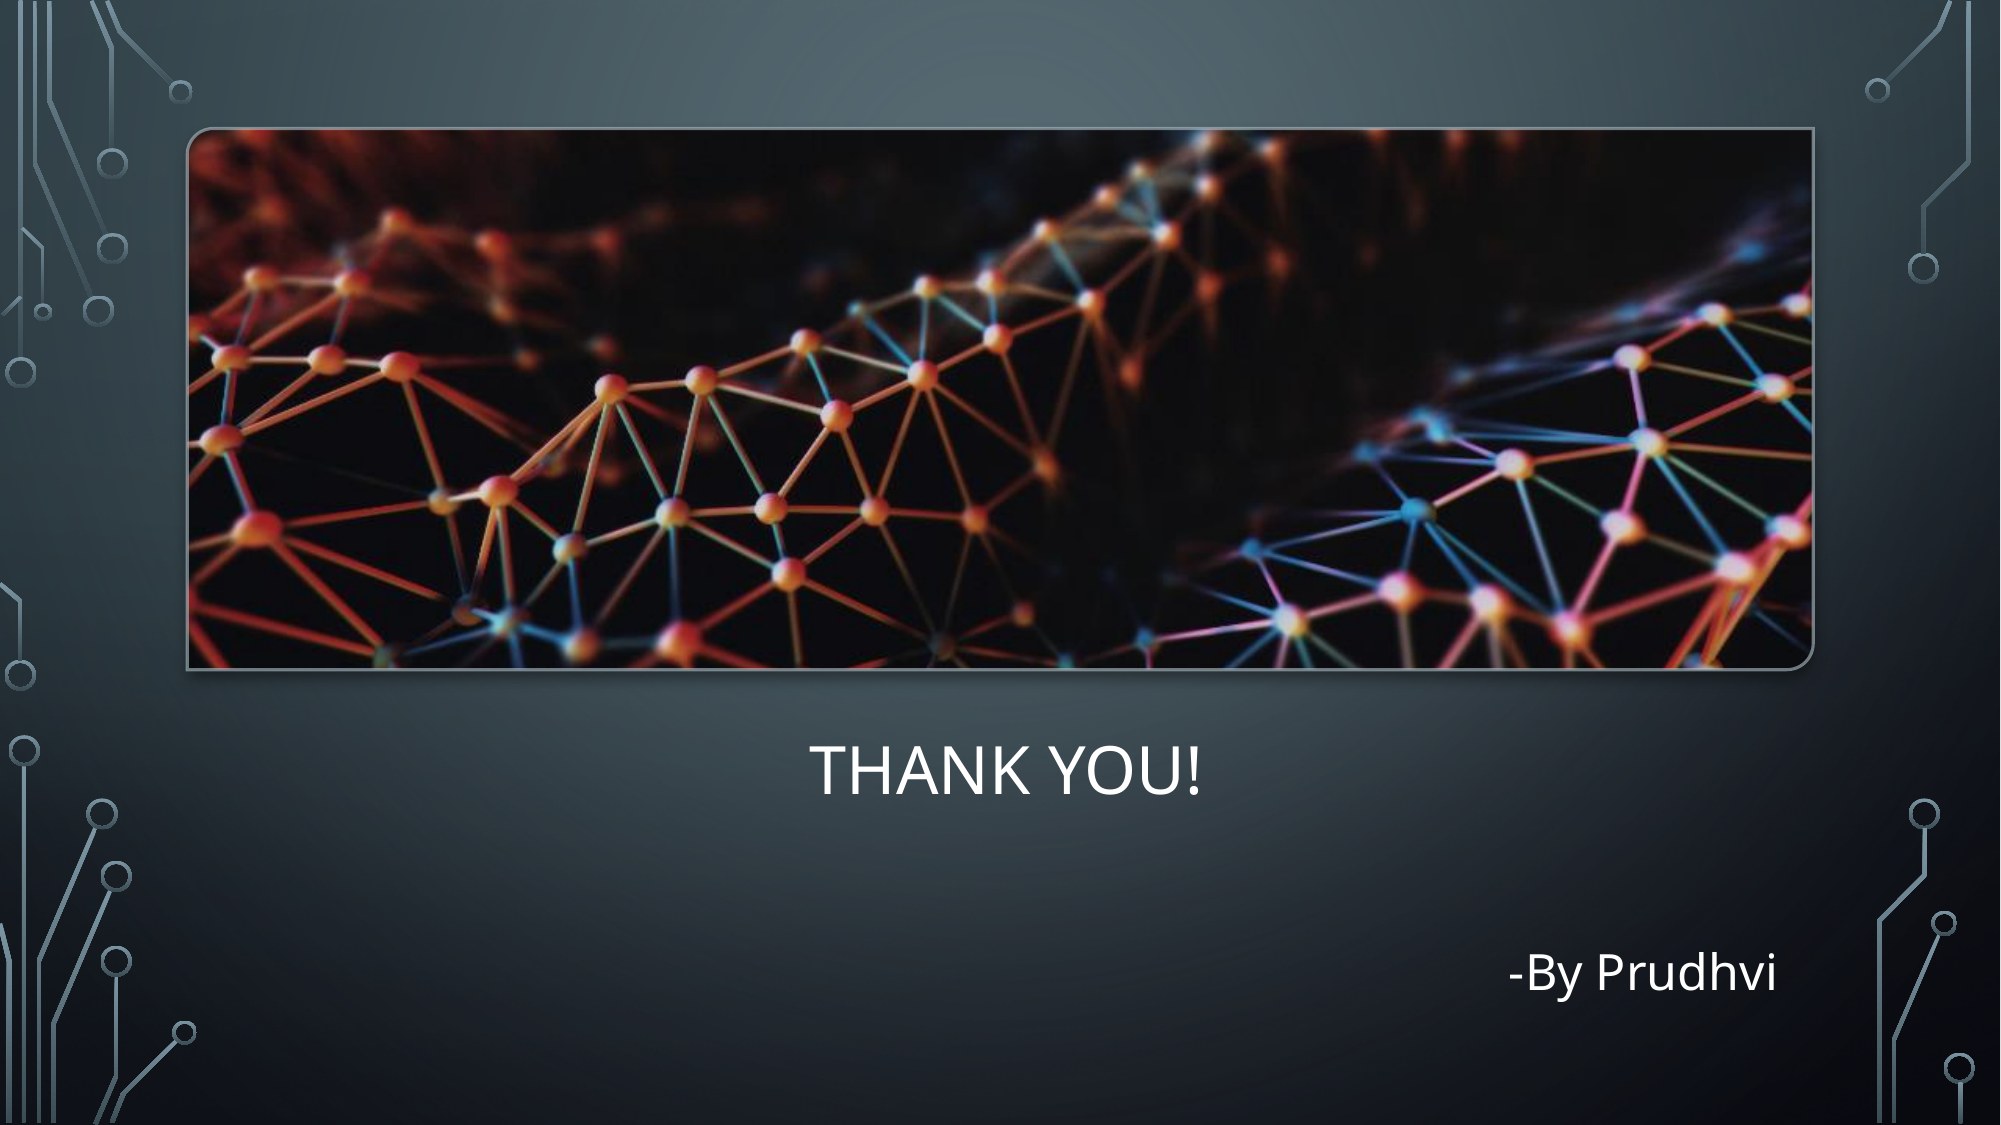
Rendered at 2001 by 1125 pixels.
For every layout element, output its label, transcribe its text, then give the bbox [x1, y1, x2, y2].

picture [186, 128, 1814, 670]
list -By Prudhvi [187, 840, 1813, 1058]
title thank you! [187, 706, 1814, 841]
